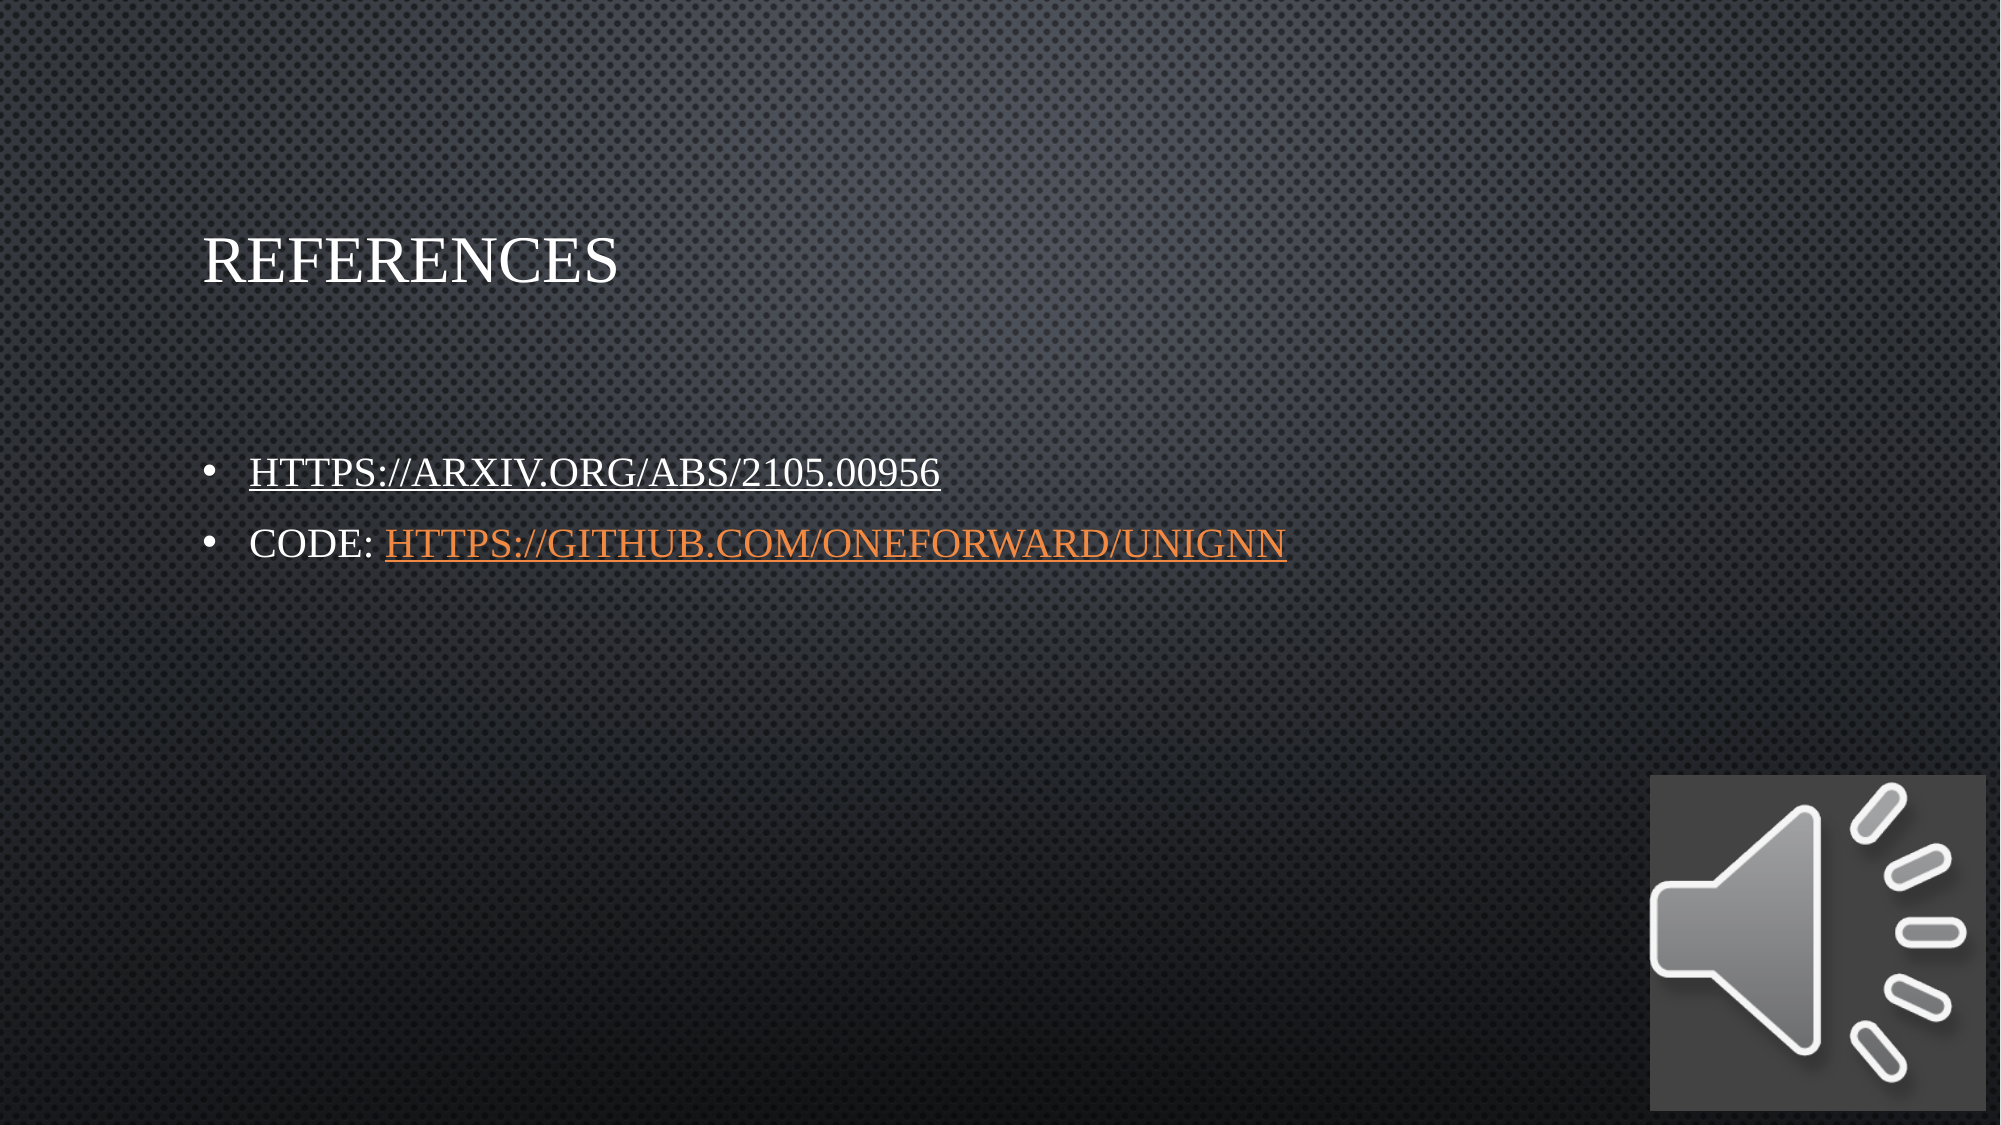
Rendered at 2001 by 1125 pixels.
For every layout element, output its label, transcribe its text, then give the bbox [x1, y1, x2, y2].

title References [187, 99, 1813, 413]
picture [1648, 773, 1987, 1112]
list https://arxiv.org/abs/2105.00956 code: https://github.com/OneForward/UniGNN [187, 437, 1813, 950]
